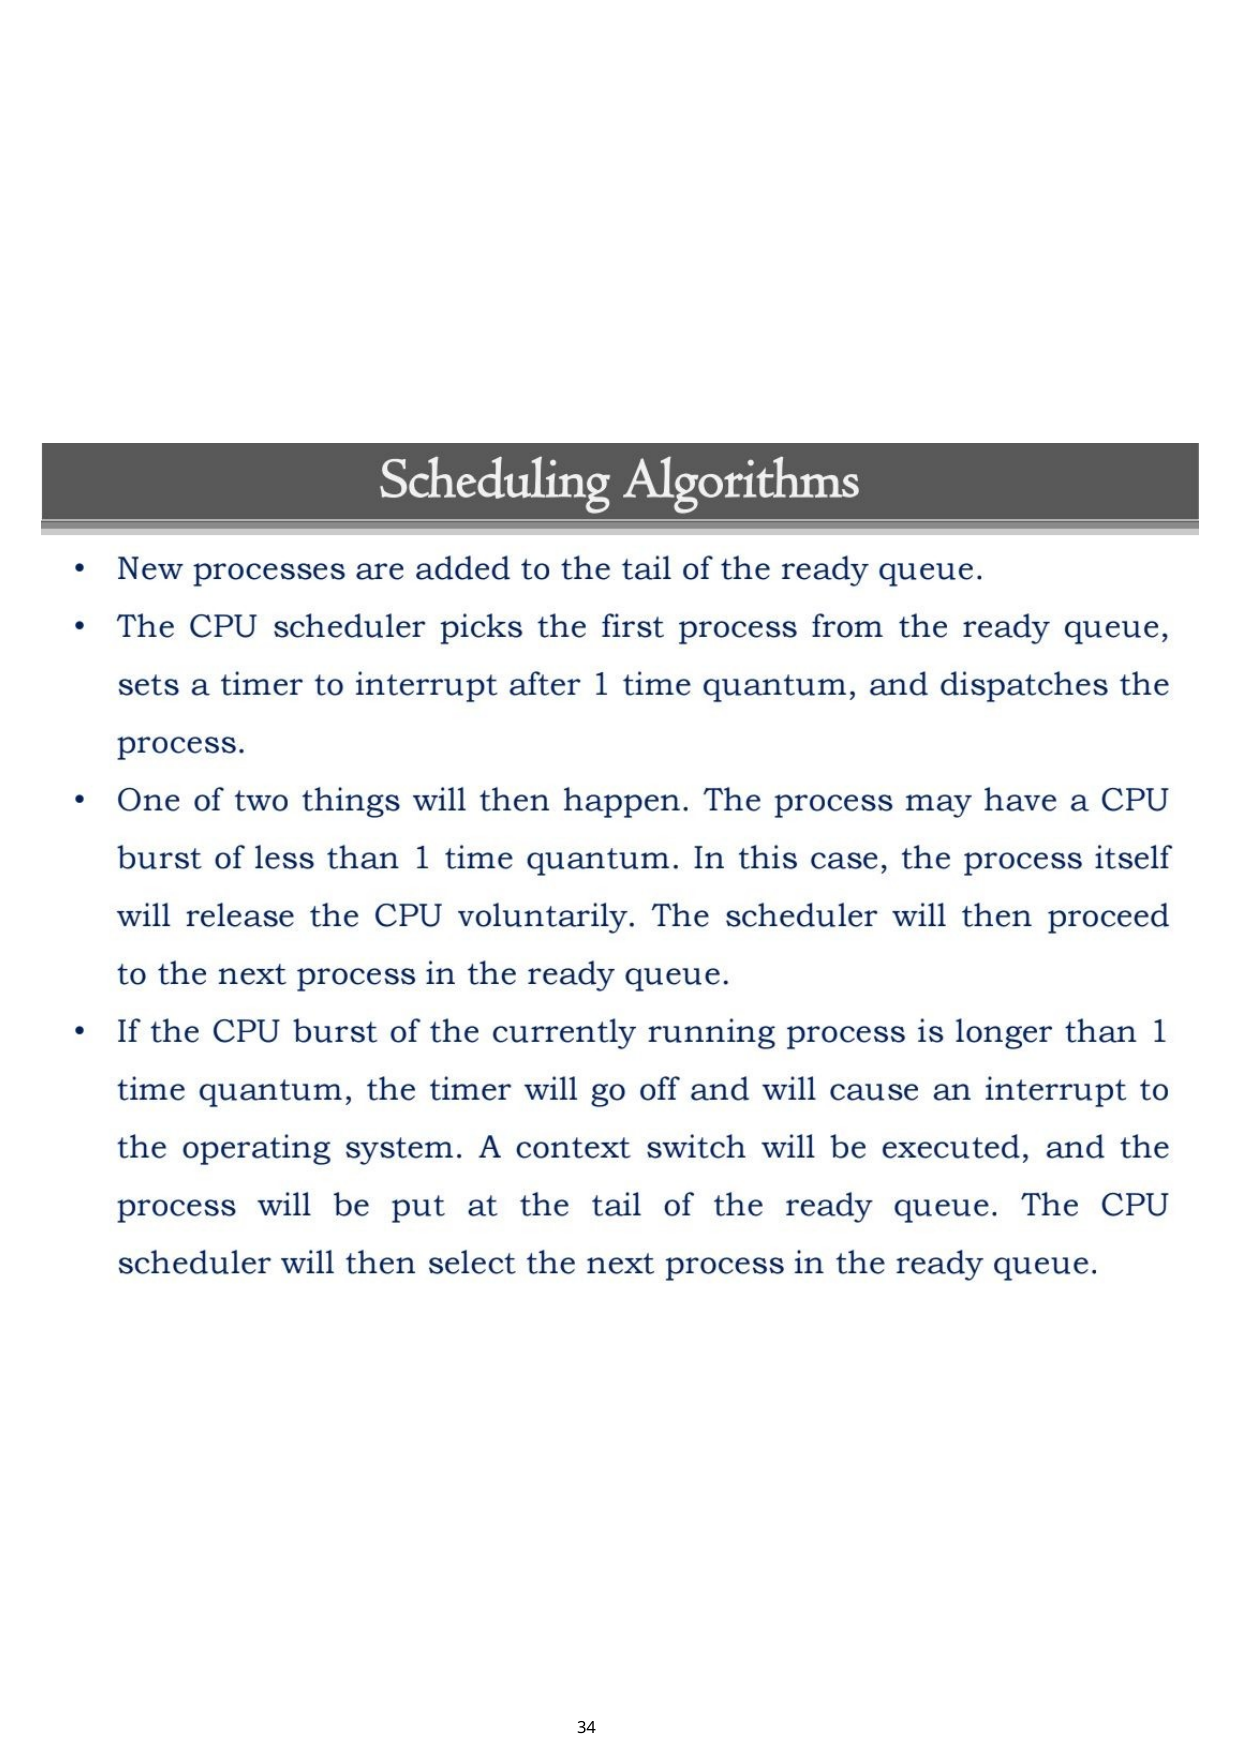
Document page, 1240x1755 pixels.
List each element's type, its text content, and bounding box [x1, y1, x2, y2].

picture [41, 442, 1199, 1285]
slide_number 34 [570, 1713, 605, 1755]
